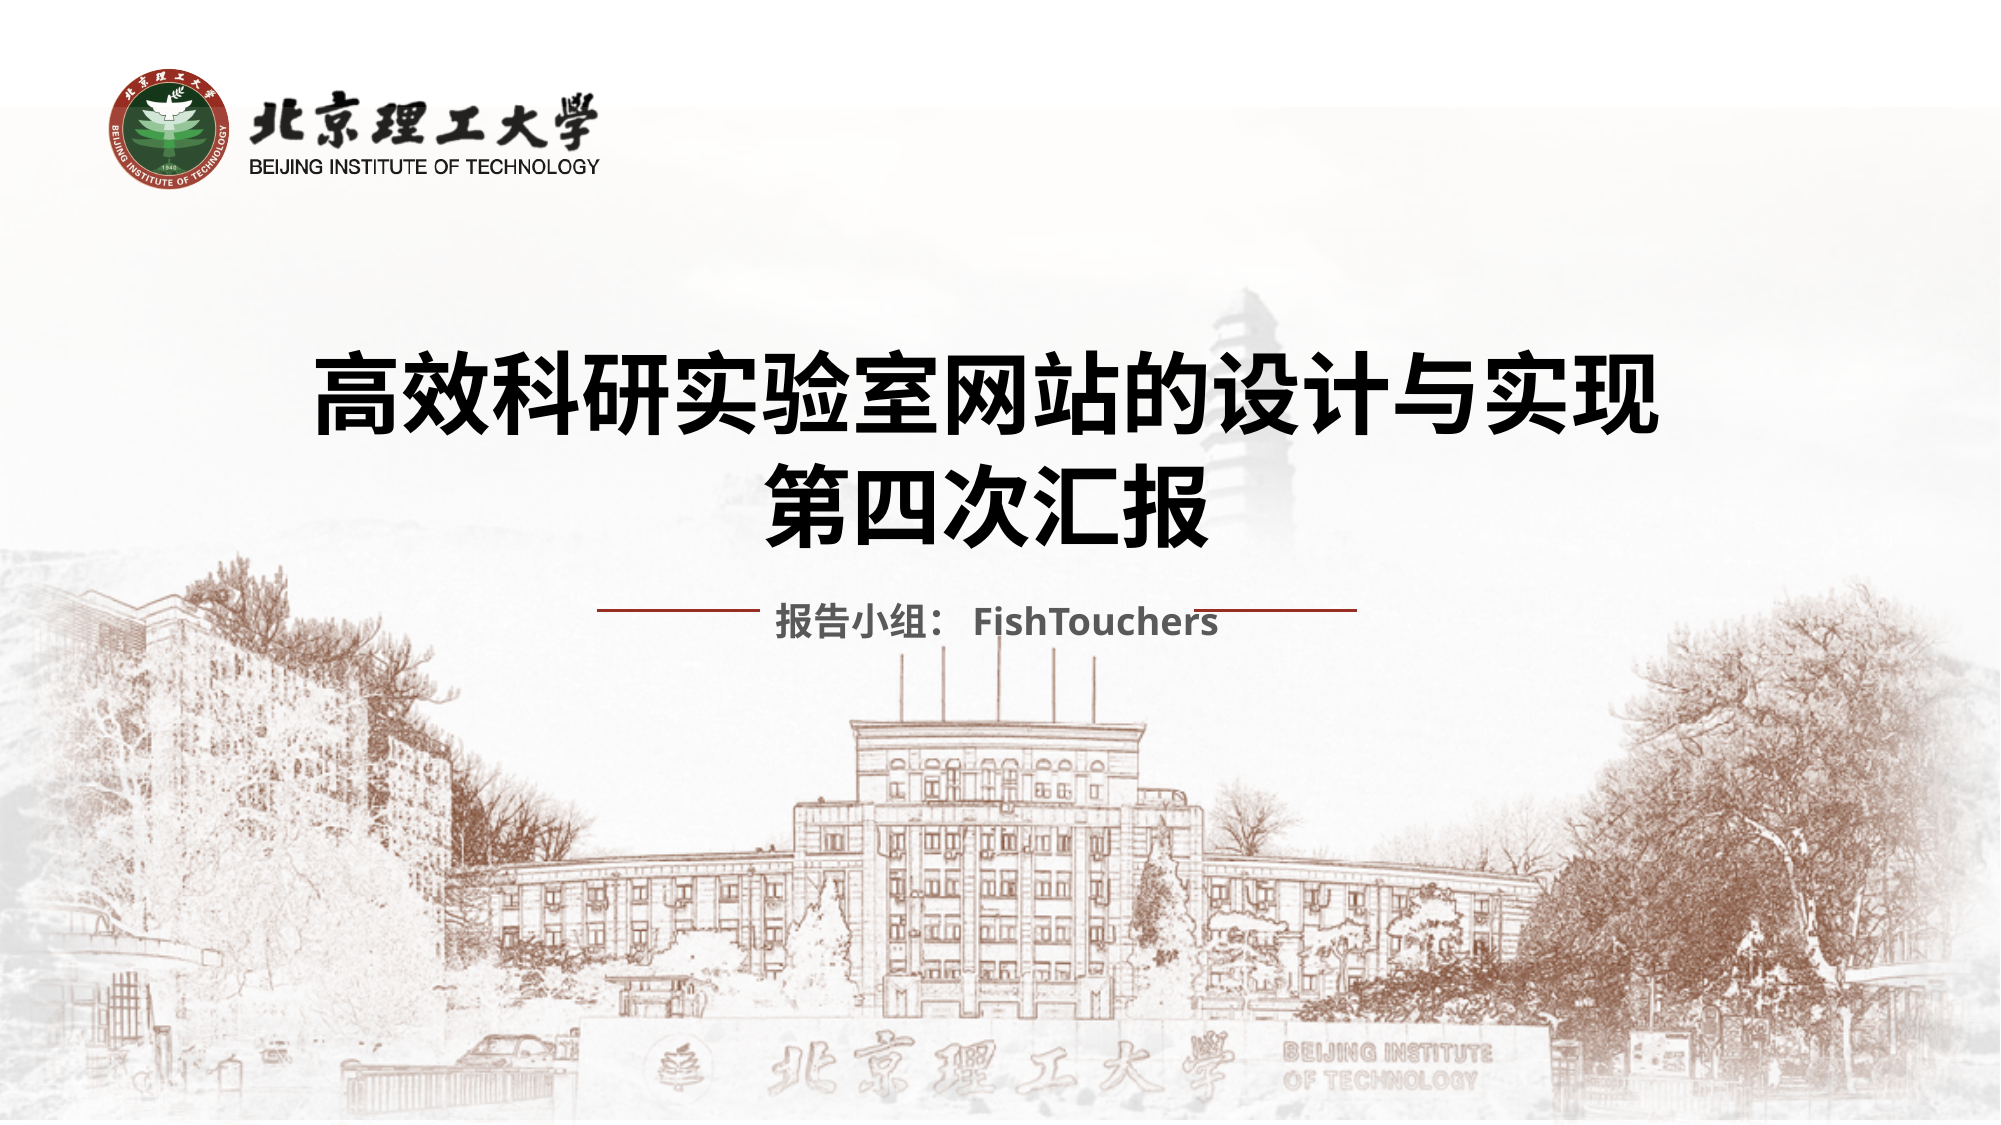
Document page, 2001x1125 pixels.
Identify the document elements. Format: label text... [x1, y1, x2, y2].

list 报告小组：FishTouchers [760, 595, 1240, 673]
picture [108, 68, 619, 191]
list 高效科研实验室网站的设计与实现 第四次汇报 [173, 341, 1800, 573]
